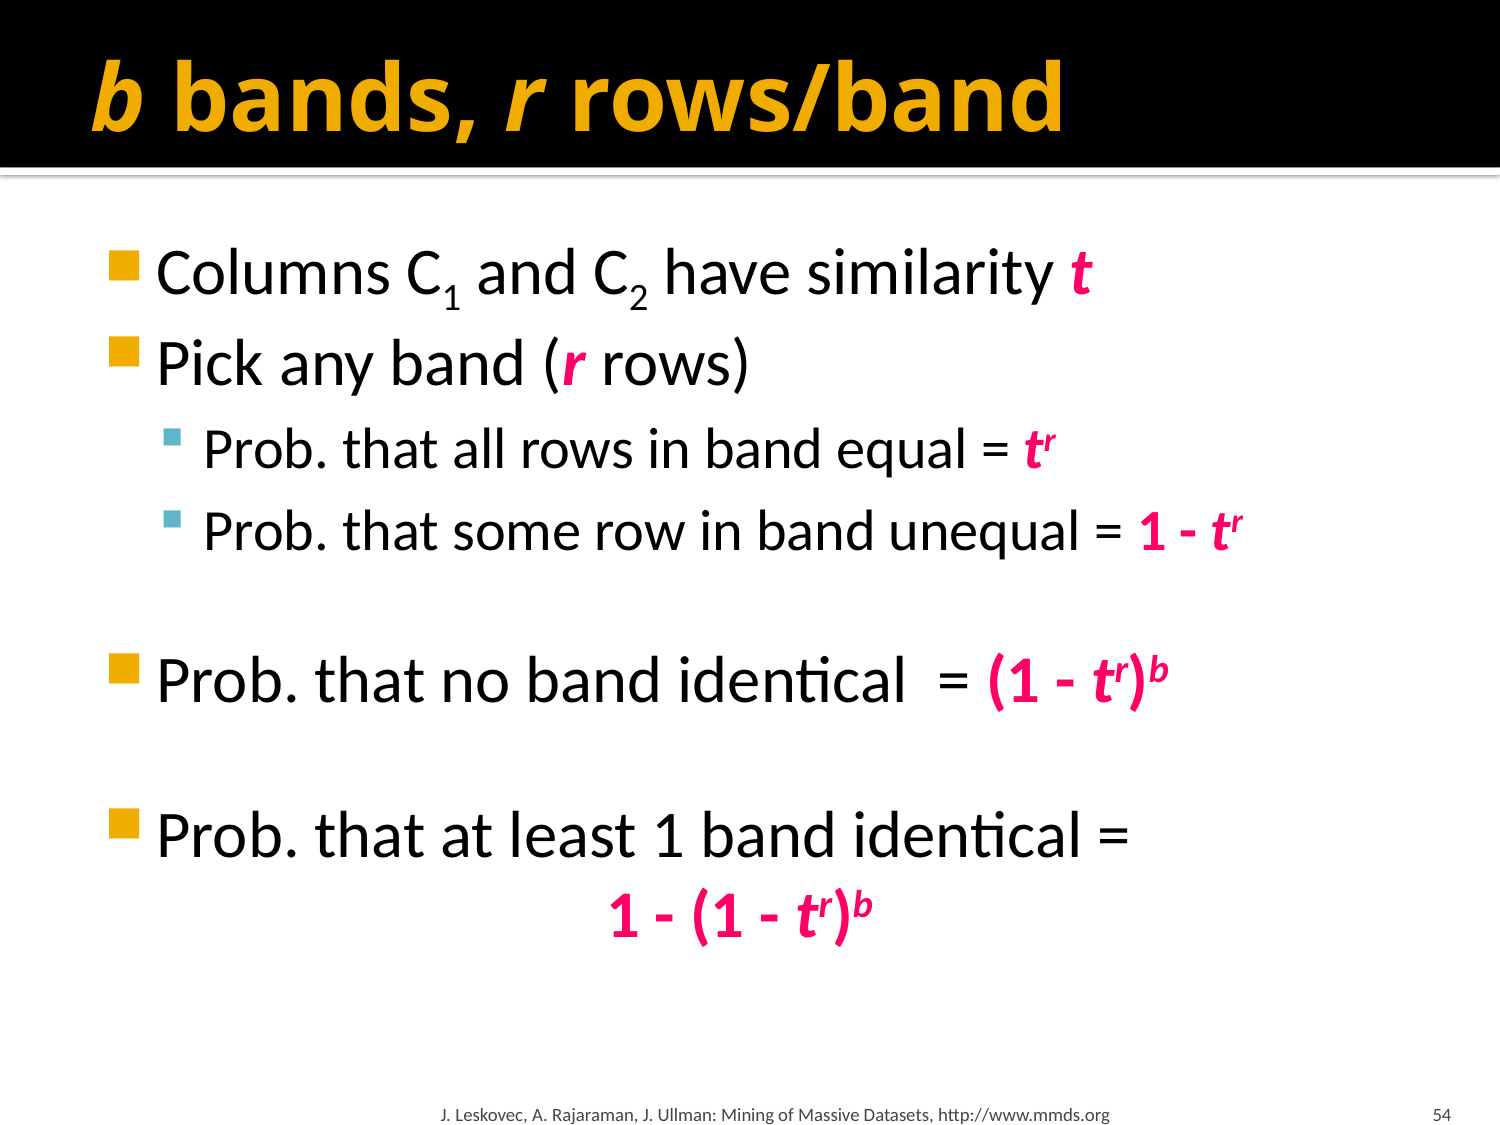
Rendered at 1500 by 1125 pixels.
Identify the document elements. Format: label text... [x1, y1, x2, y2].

list Columns C1 and C2 have similarity t Pick any band (r rows) Prob. that all rows in band equal = tr Prob. that some row in band unequal = 1 - tr Prob. that no band identical = (1 - tr)b Prob. that at least 1 band identical = 1 - (1 - tr)b [75, 212, 1425, 1075]
footer J. Leskovec, A. Rajaraman, J. Ullman: Mining of Massive Datasets, http://www.mmds.org [433, 1080, 1337, 1125]
title b bands, r rows/band [75, 12, 1425, 175]
slide_number 54 [1345, 1080, 1467, 1125]
